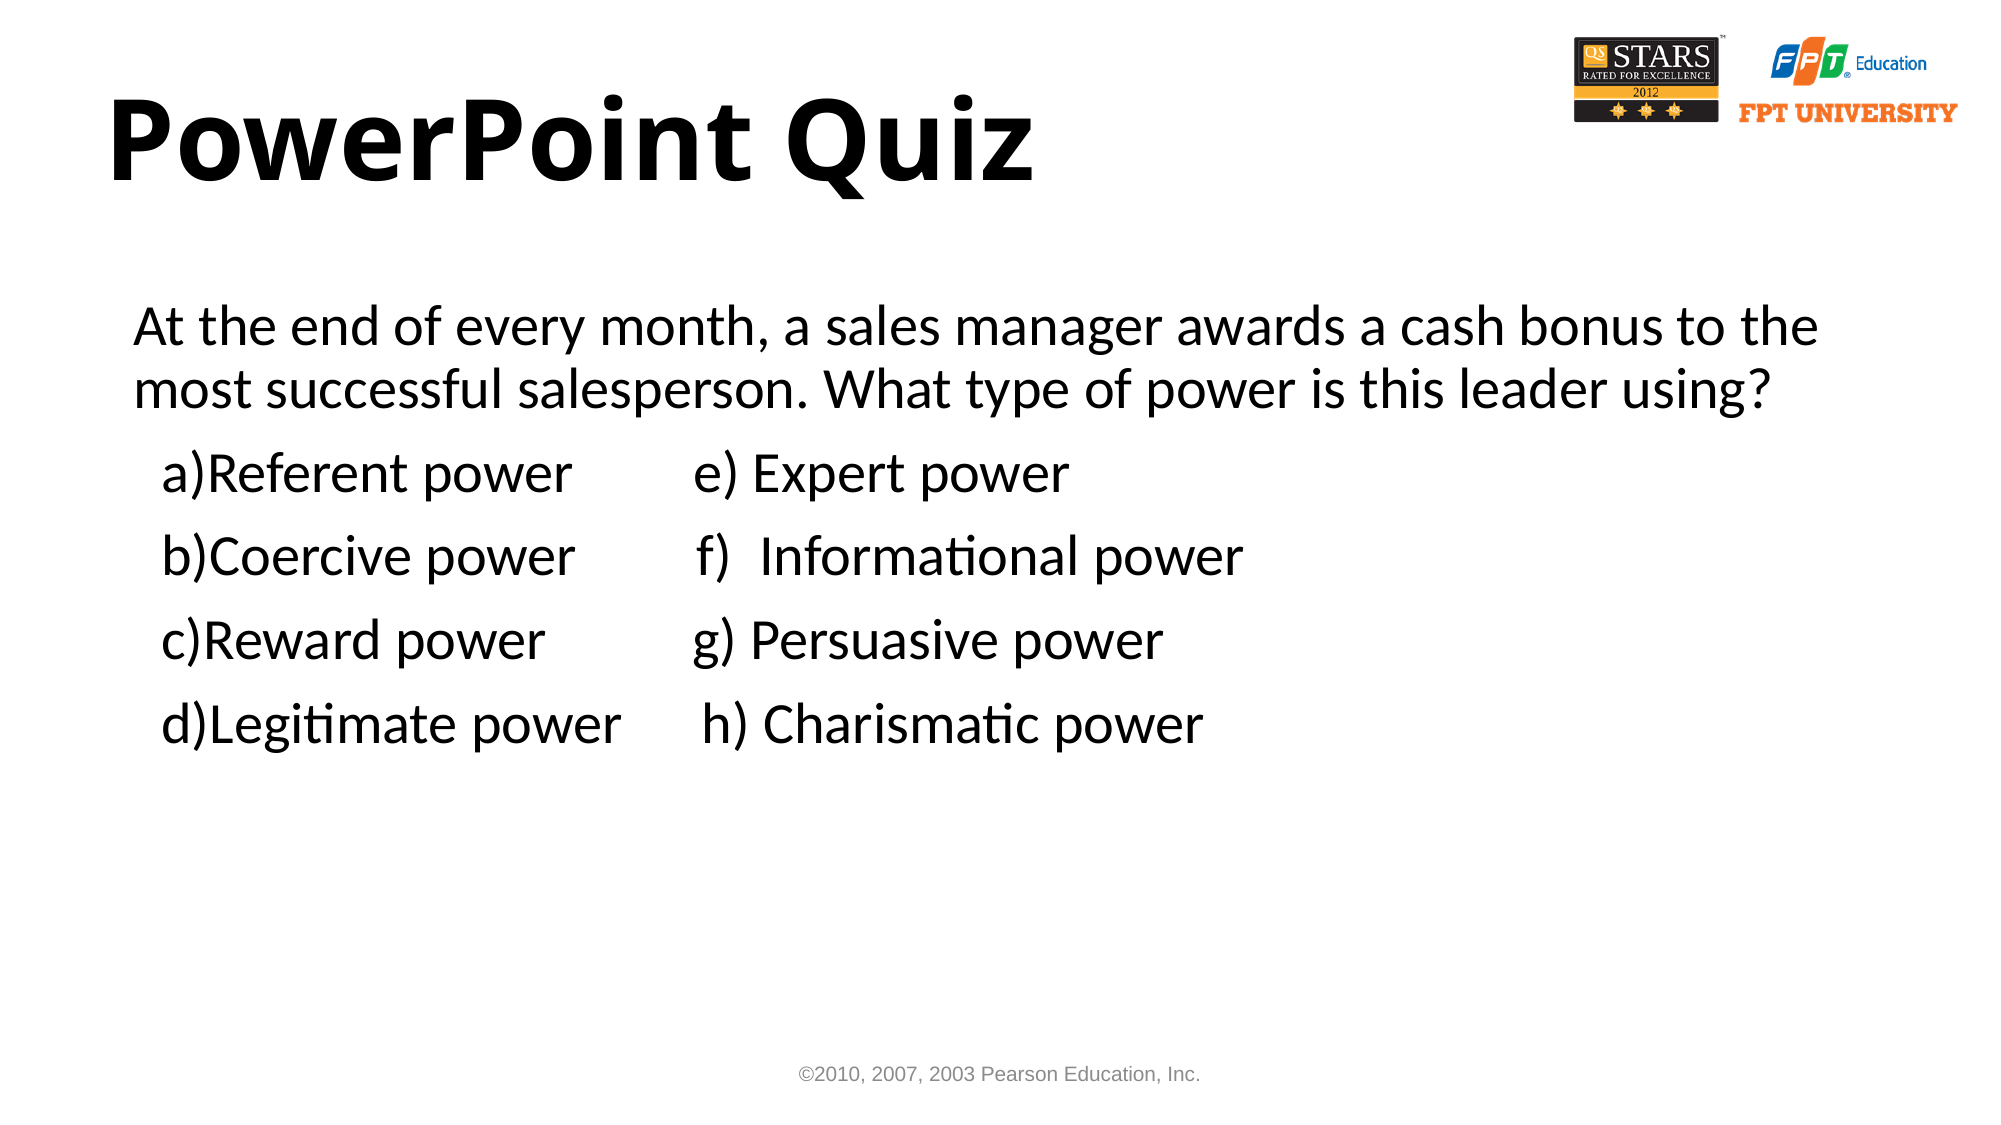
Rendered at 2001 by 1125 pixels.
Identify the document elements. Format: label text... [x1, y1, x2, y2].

title PowerPoint Quiz [89, 68, 1440, 219]
picture [1565, 18, 1965, 138]
footer ©2010, 2007, 2003 Pearson Education, Inc. [662, 1042, 1338, 1103]
list At the end of every month, a sales manager awards a cash bonus to the most successful salesperson. What type of power is this leader using? Referent power e) Expert power Coercive power f) Informational power Reward power g) Persuasive power Legitimate power h) Charismatic power [62, 287, 1965, 1000]
